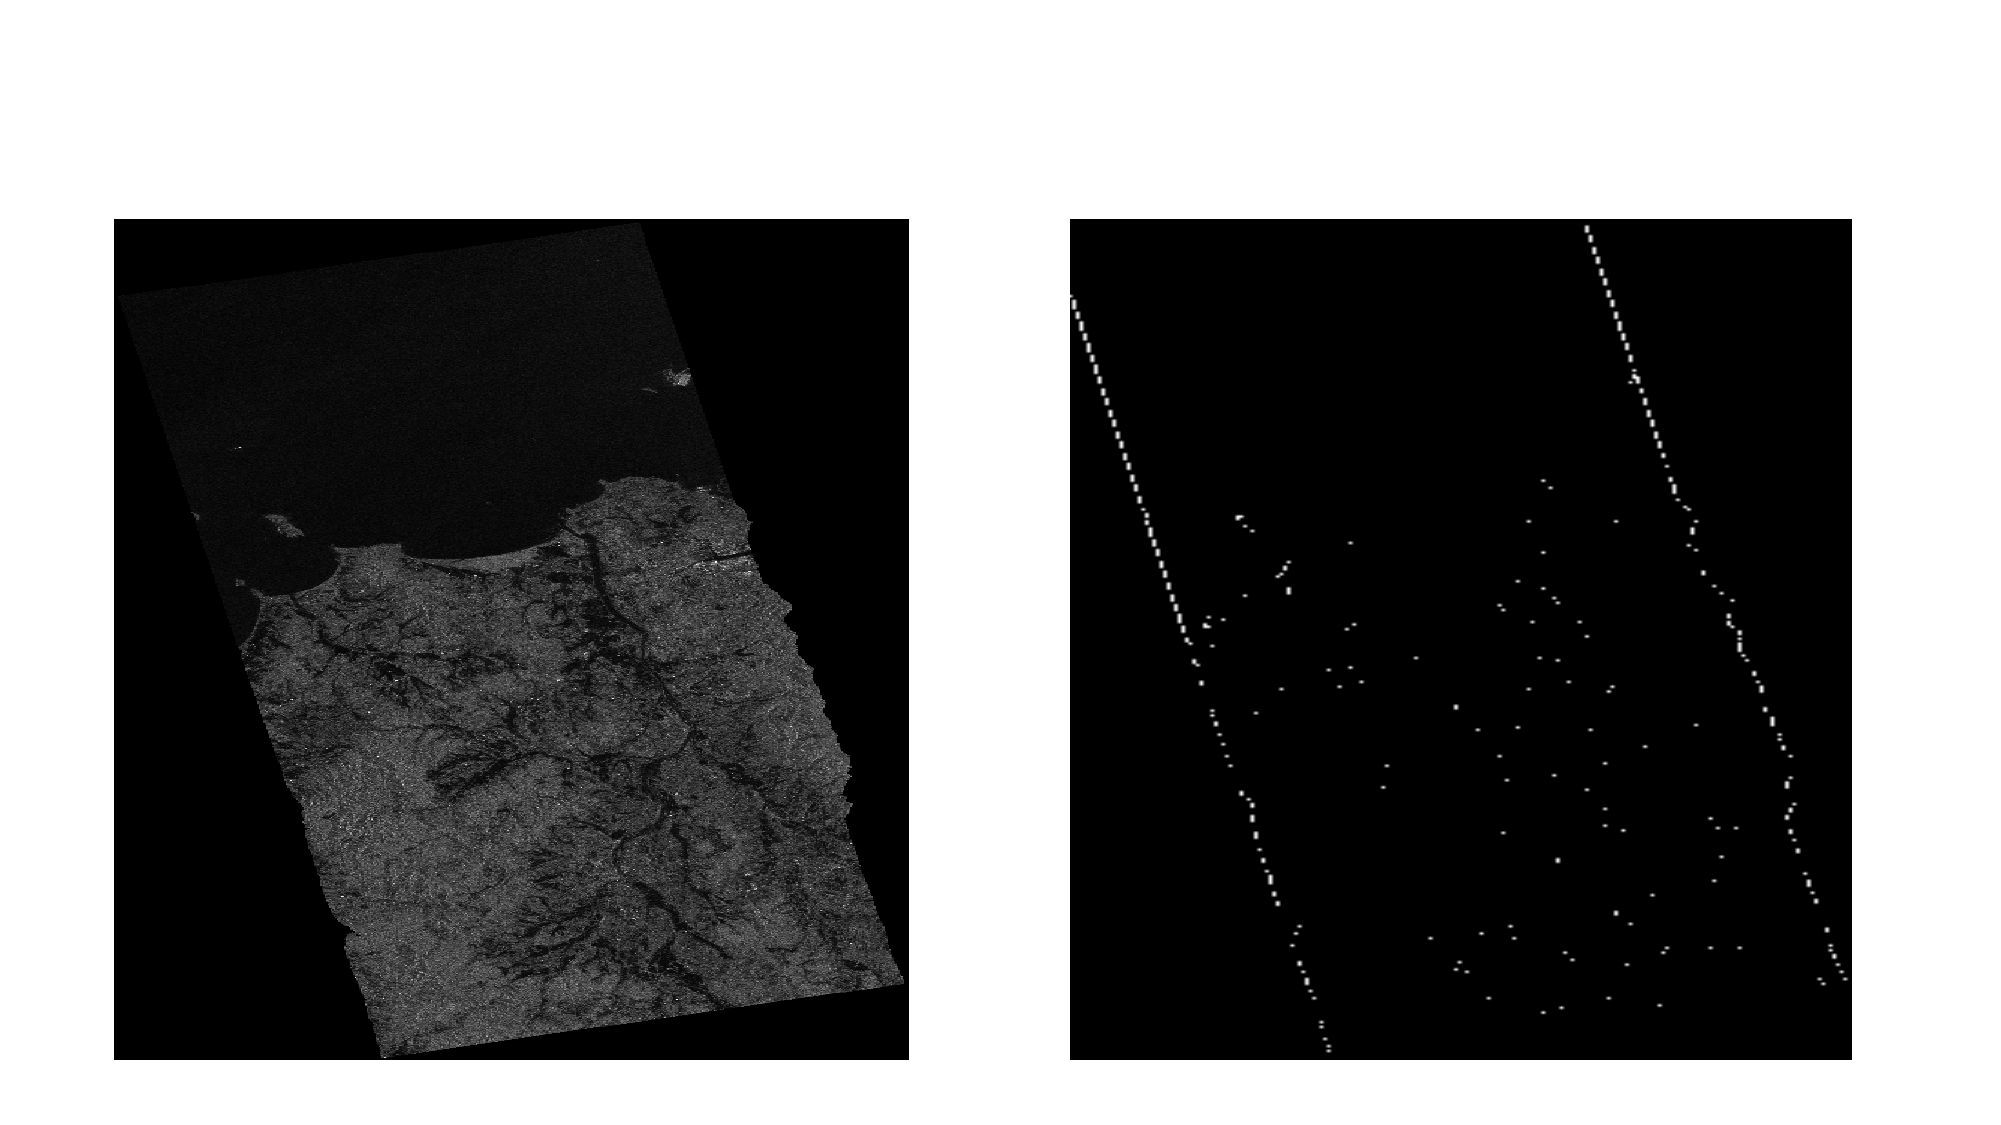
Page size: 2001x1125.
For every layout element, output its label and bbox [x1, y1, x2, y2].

picture [114, 219, 909, 1061]
list [1070, 219, 1852, 1061]
